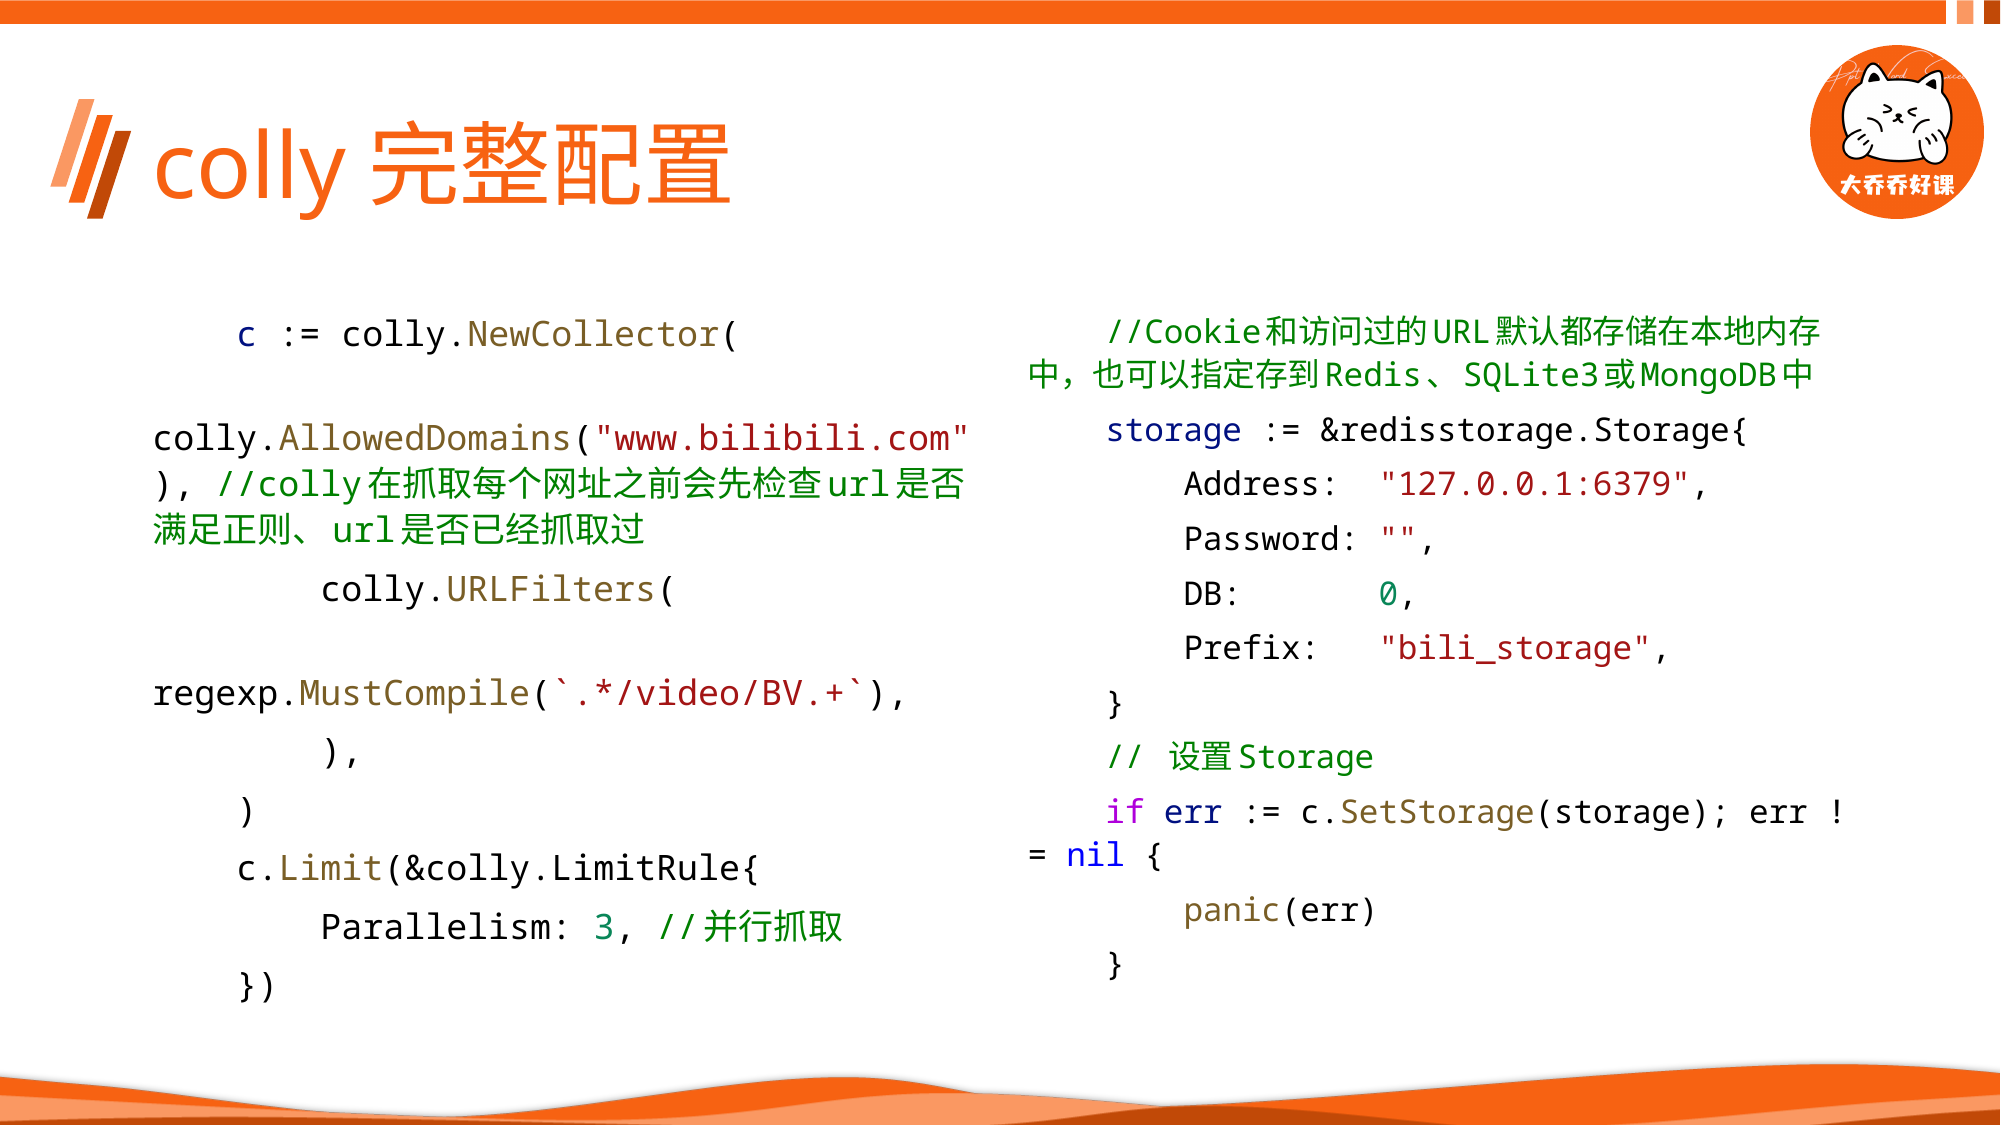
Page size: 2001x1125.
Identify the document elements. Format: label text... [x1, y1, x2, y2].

list c := colly.NewCollector( colly.AllowedDomains("www.bilibili.com"), //colly在抓取每个网址之前会先检查url是否满足正则、url是否已经抓取过 colly.URLFilters( regexp.MustCompile(`.*/video/BV.+`), ), ) c.Limit(&colly.LimitRule{ Parallelism: 3, //并行抓取 }) [137, 299, 988, 1014]
title colly完整配置 [137, 59, 1863, 278]
picture [0, 1053, 2000, 1125]
picture [1849, 45, 1984, 219]
list //Cookie和访问过的URL默认都存储在本地内存中，也可以指定存到Redis、SQLite3或MongoDB中 storage := &redisstorage.Storage{ Address: "127.0.0.1:6379", Password: "", DB: 0, Prefix: "bili_storage", } // 设置Storage if err := c.SetStorage(storage); err != nil { panic(err) } [1012, 299, 1863, 1014]
